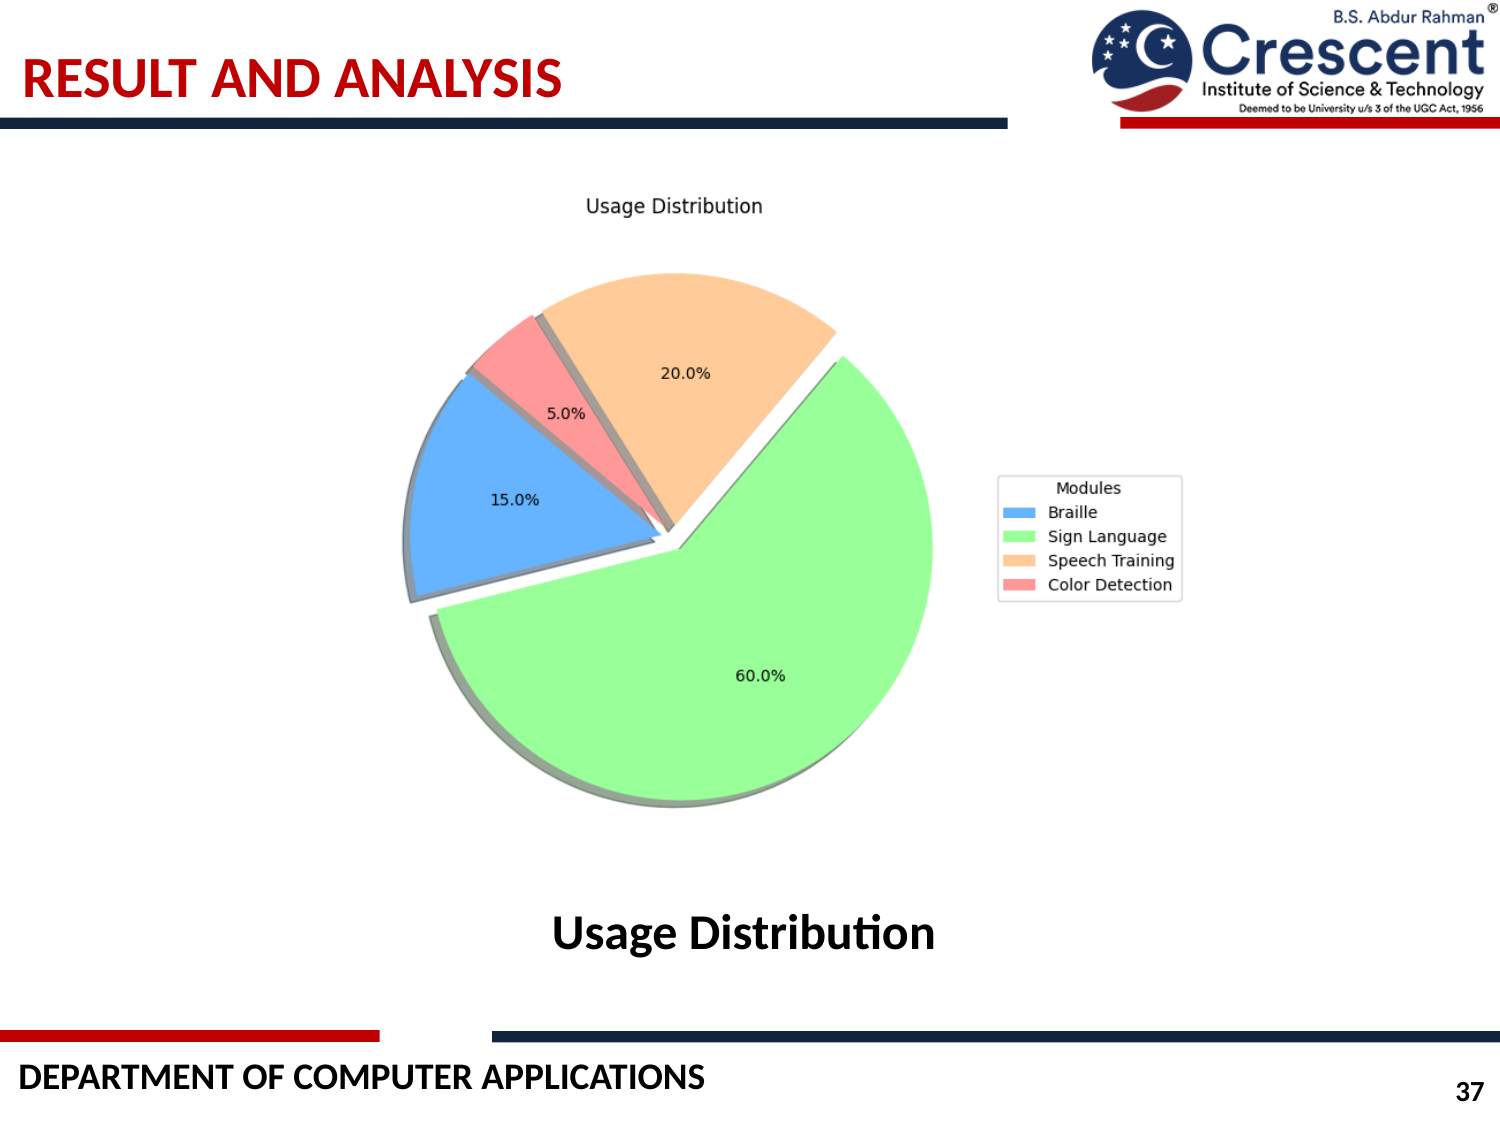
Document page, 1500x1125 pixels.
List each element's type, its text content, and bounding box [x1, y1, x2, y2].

text_box Usage Distribution [491, 892, 997, 967]
text_box RESULT AND ANALYSIS [7, 31, 578, 117]
text_box [1118, 120, 1500, 131]
text_box [490, 1029, 1500, 1044]
text_box [0, 1028, 382, 1044]
text_box [0, 116, 1010, 131]
picture [1092, 2, 1498, 114]
picture [265, 180, 1185, 870]
slide_number 37 [1149, 1059, 1500, 1120]
text_box DEPARTMENT OF COMPUTER APPLICATIONS [3, 1044, 722, 1105]
